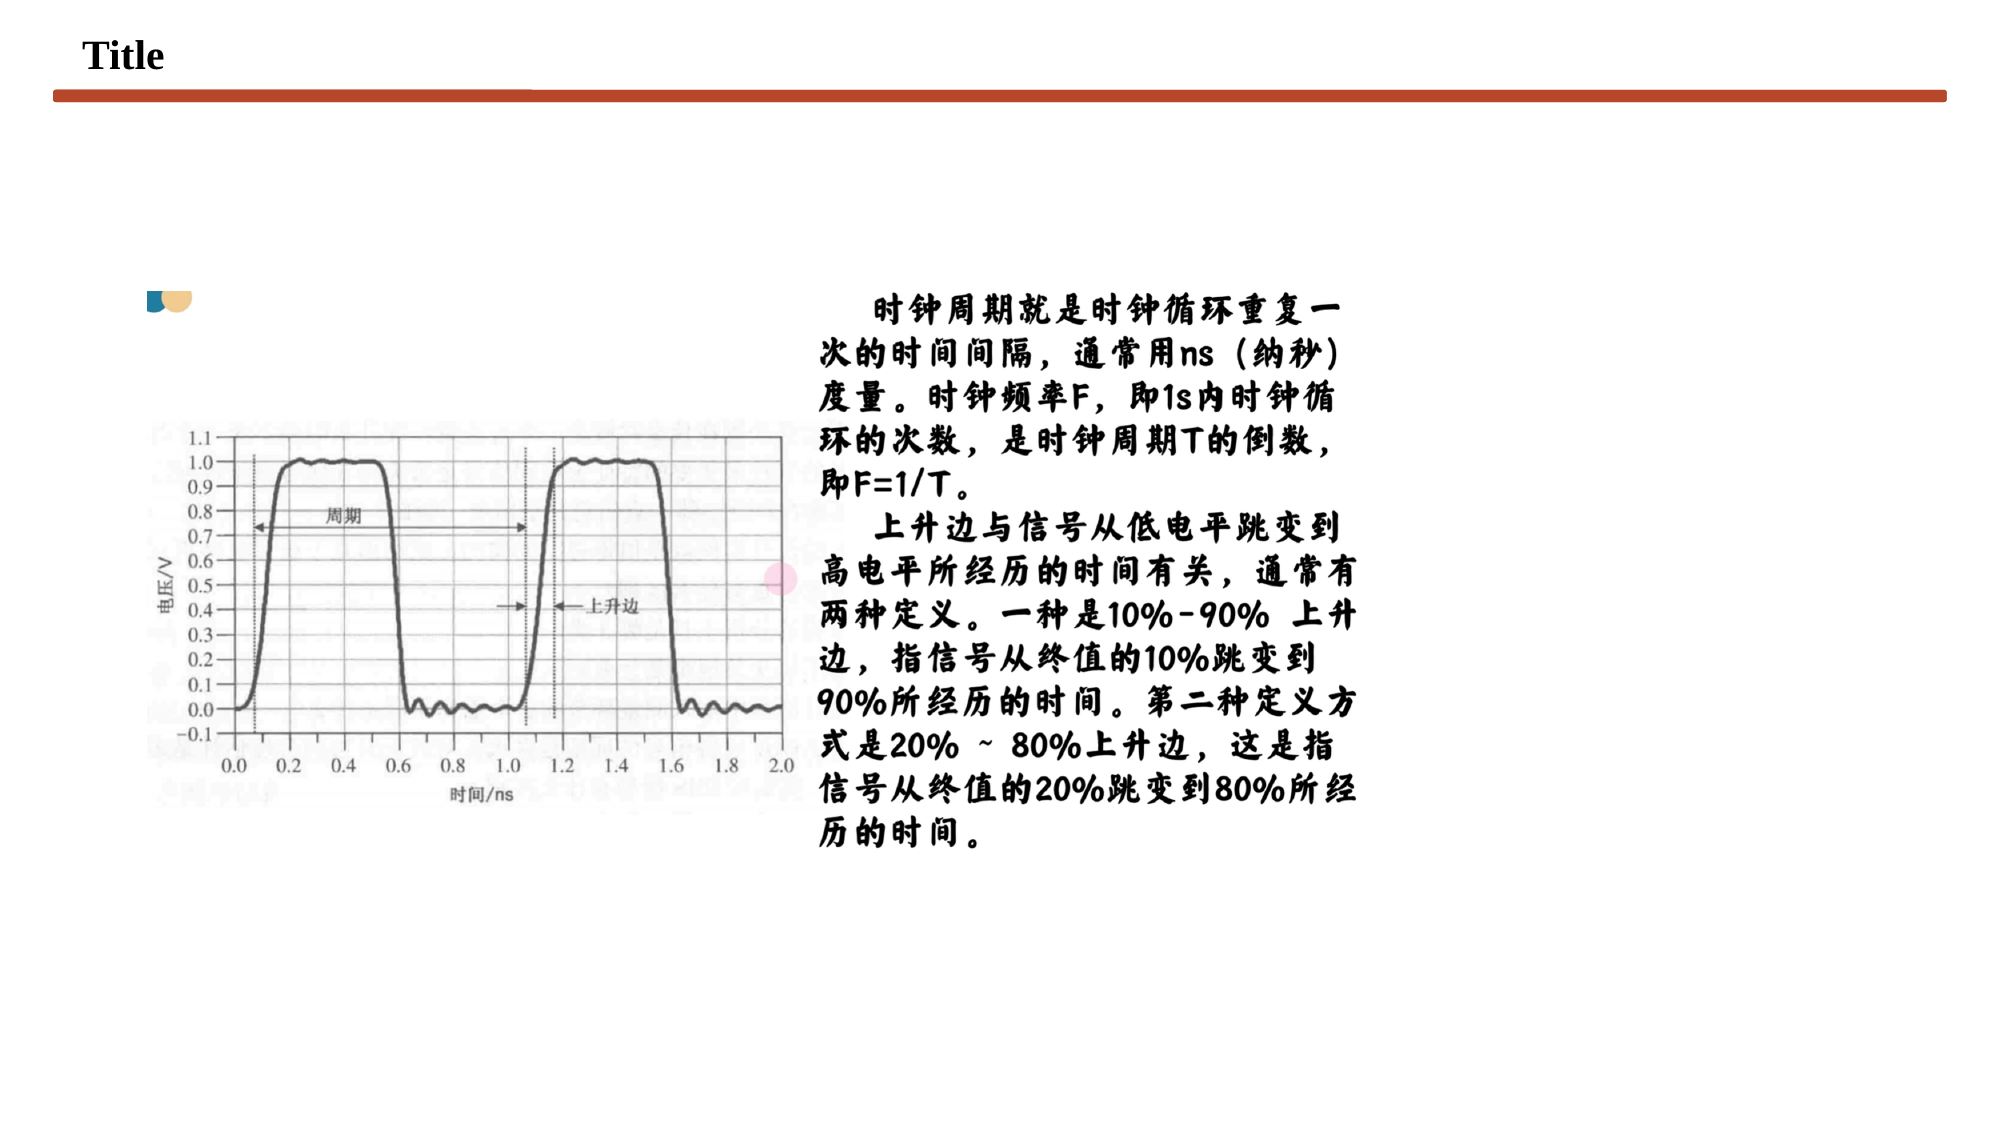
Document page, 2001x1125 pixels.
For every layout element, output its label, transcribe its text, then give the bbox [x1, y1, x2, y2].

text_box Title [67, 20, 1884, 86]
picture [147, 291, 1377, 857]
